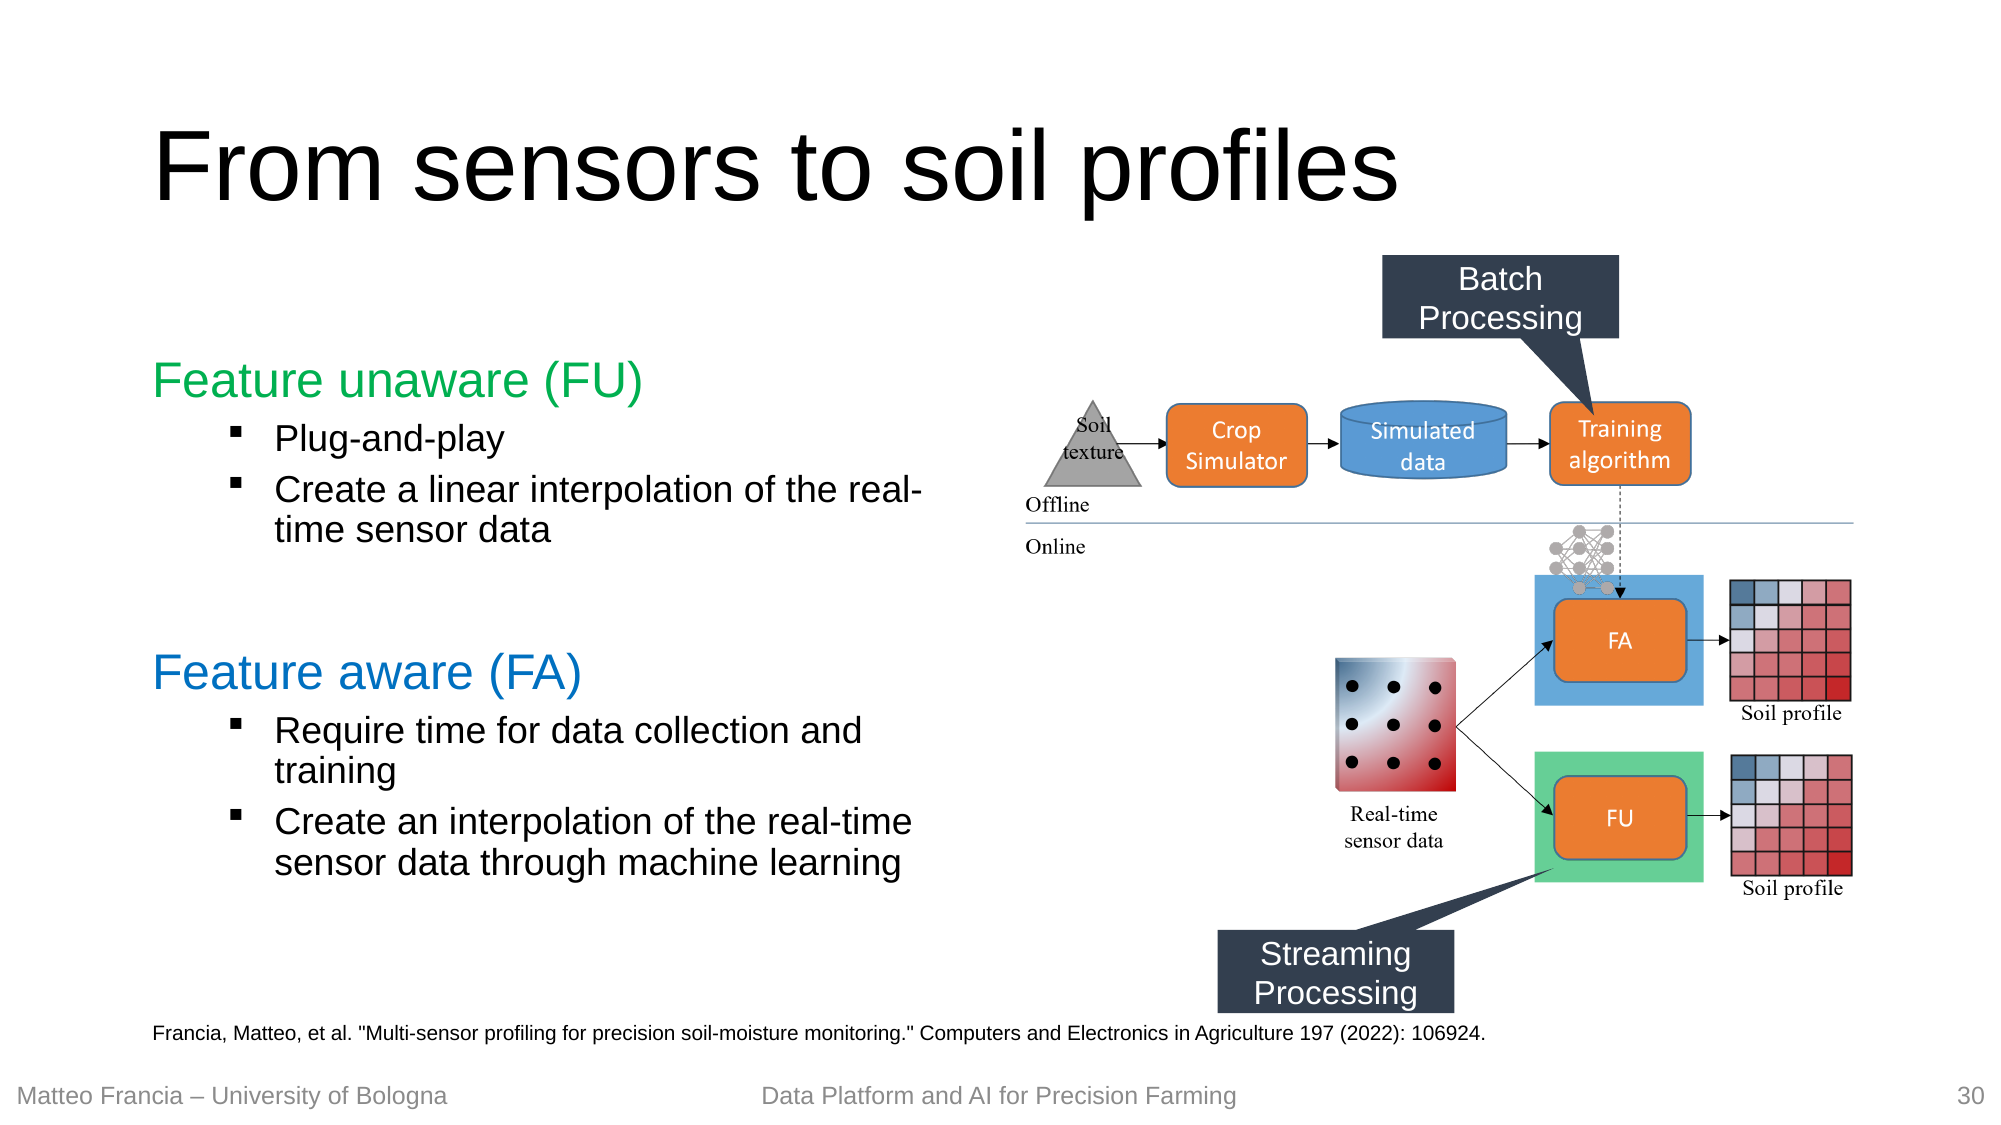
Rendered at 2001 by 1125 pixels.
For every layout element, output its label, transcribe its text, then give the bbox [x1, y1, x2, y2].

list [1012, 399, 1863, 914]
list Feature unaware (FU) Plug-and-play Create a linear interpolation of the real-time sensor data Feature aware (FA) Require time for data collection and training Create an interpolation of the real-time sensor data through machine learning [137, 299, 988, 1003]
text_box Streaming Processing [1216, 914, 1456, 1015]
footer Matteo Francia – University of Bologna [0, 1065, 466, 1125]
slide_number 30 [1550, 1065, 2000, 1125]
text_box [137, 1003, 1863, 1064]
title From sensors to soil profiles [137, 59, 1863, 278]
text_box Batch Processing [1381, 254, 1621, 399]
